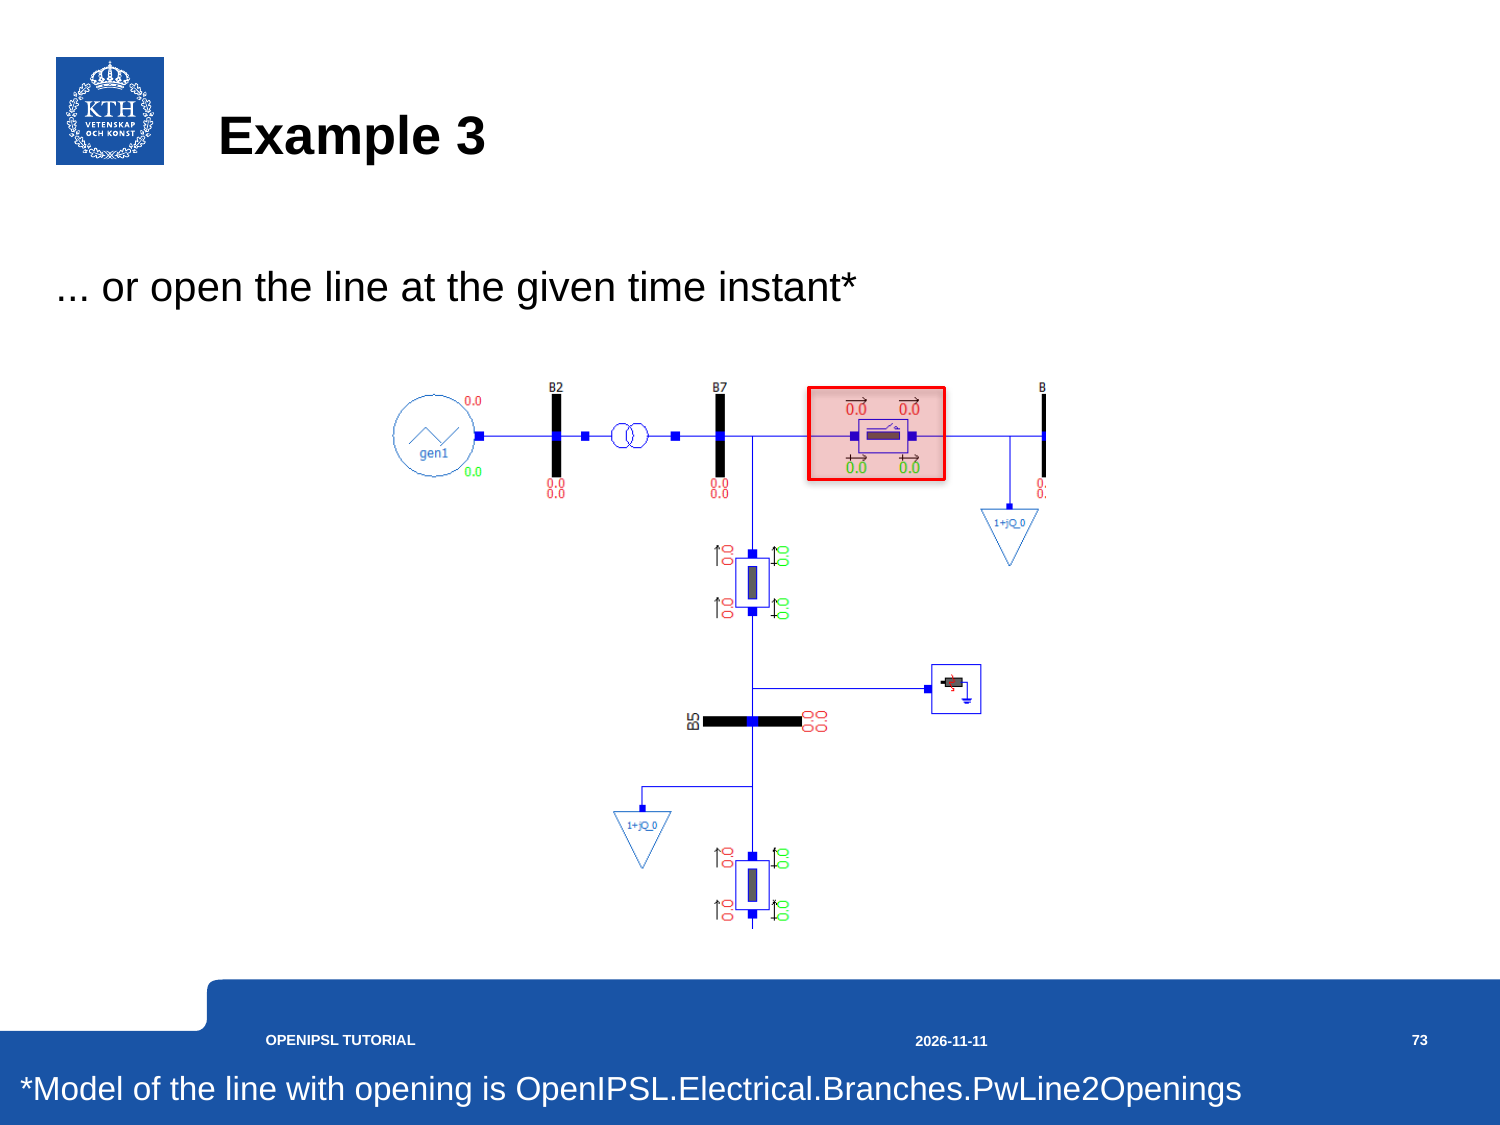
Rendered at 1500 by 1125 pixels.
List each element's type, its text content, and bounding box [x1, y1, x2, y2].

text_box *Model of the line with opening is OpenIPSL.Electrical.Branches.PwLine2Openings [5, 1059, 1357, 1114]
list ... or open the line at the given time instant* [55, 259, 1447, 929]
footer OpenIPSL Tutorial [265, 1030, 741, 1059]
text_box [359, 347, 1046, 929]
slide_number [915, 1031, 1266, 1059]
slide_number 73 [1340, 1030, 1428, 1091]
title Example 3 [218, 55, 1447, 166]
